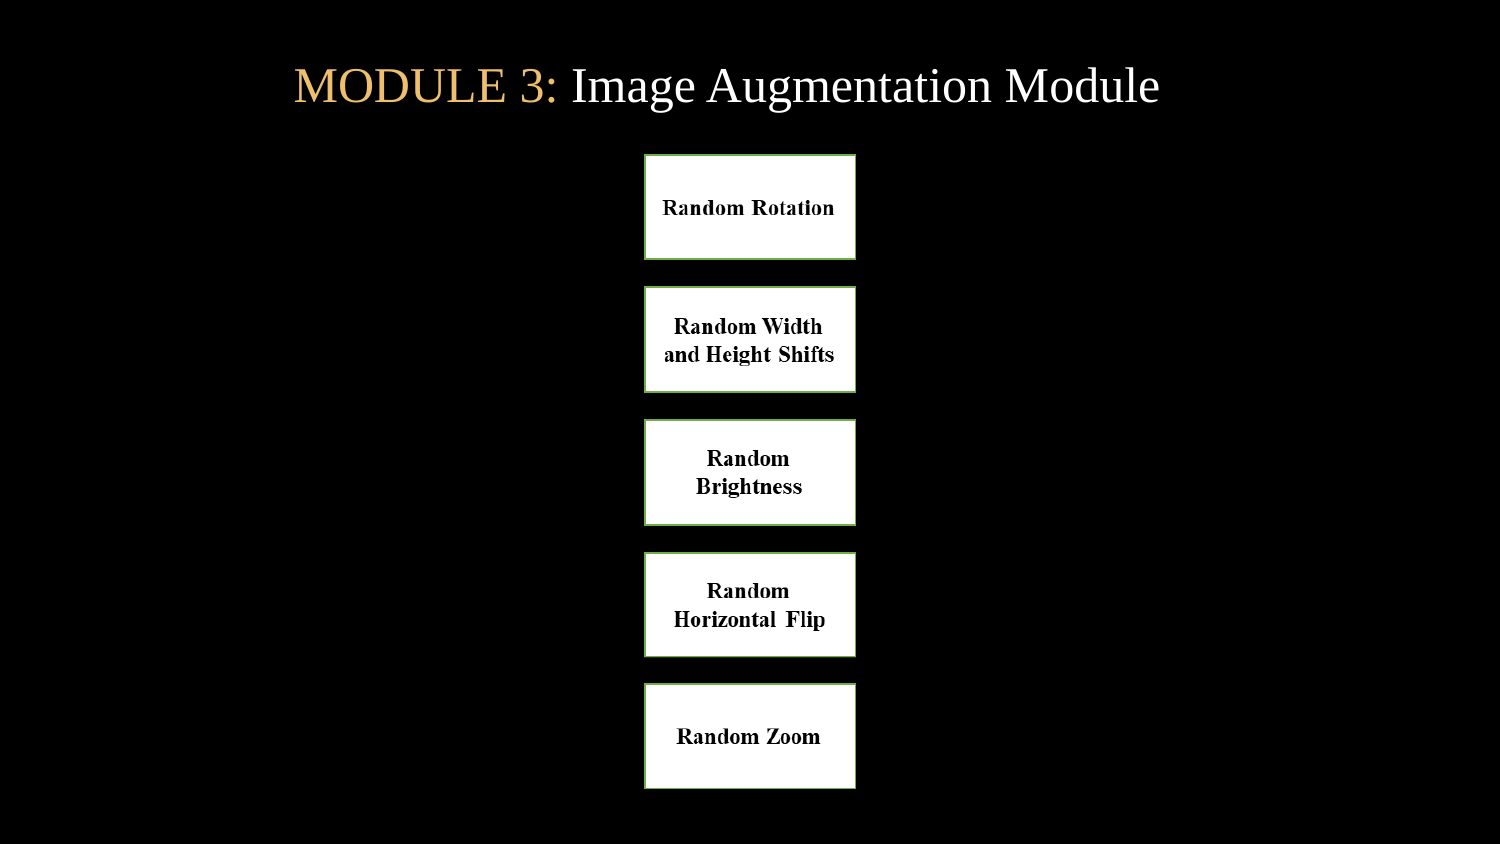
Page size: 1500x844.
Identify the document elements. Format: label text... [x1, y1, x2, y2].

picture [644, 153, 856, 790]
text_box MODULE 3: Image Augmentation Module [278, 44, 1222, 120]
